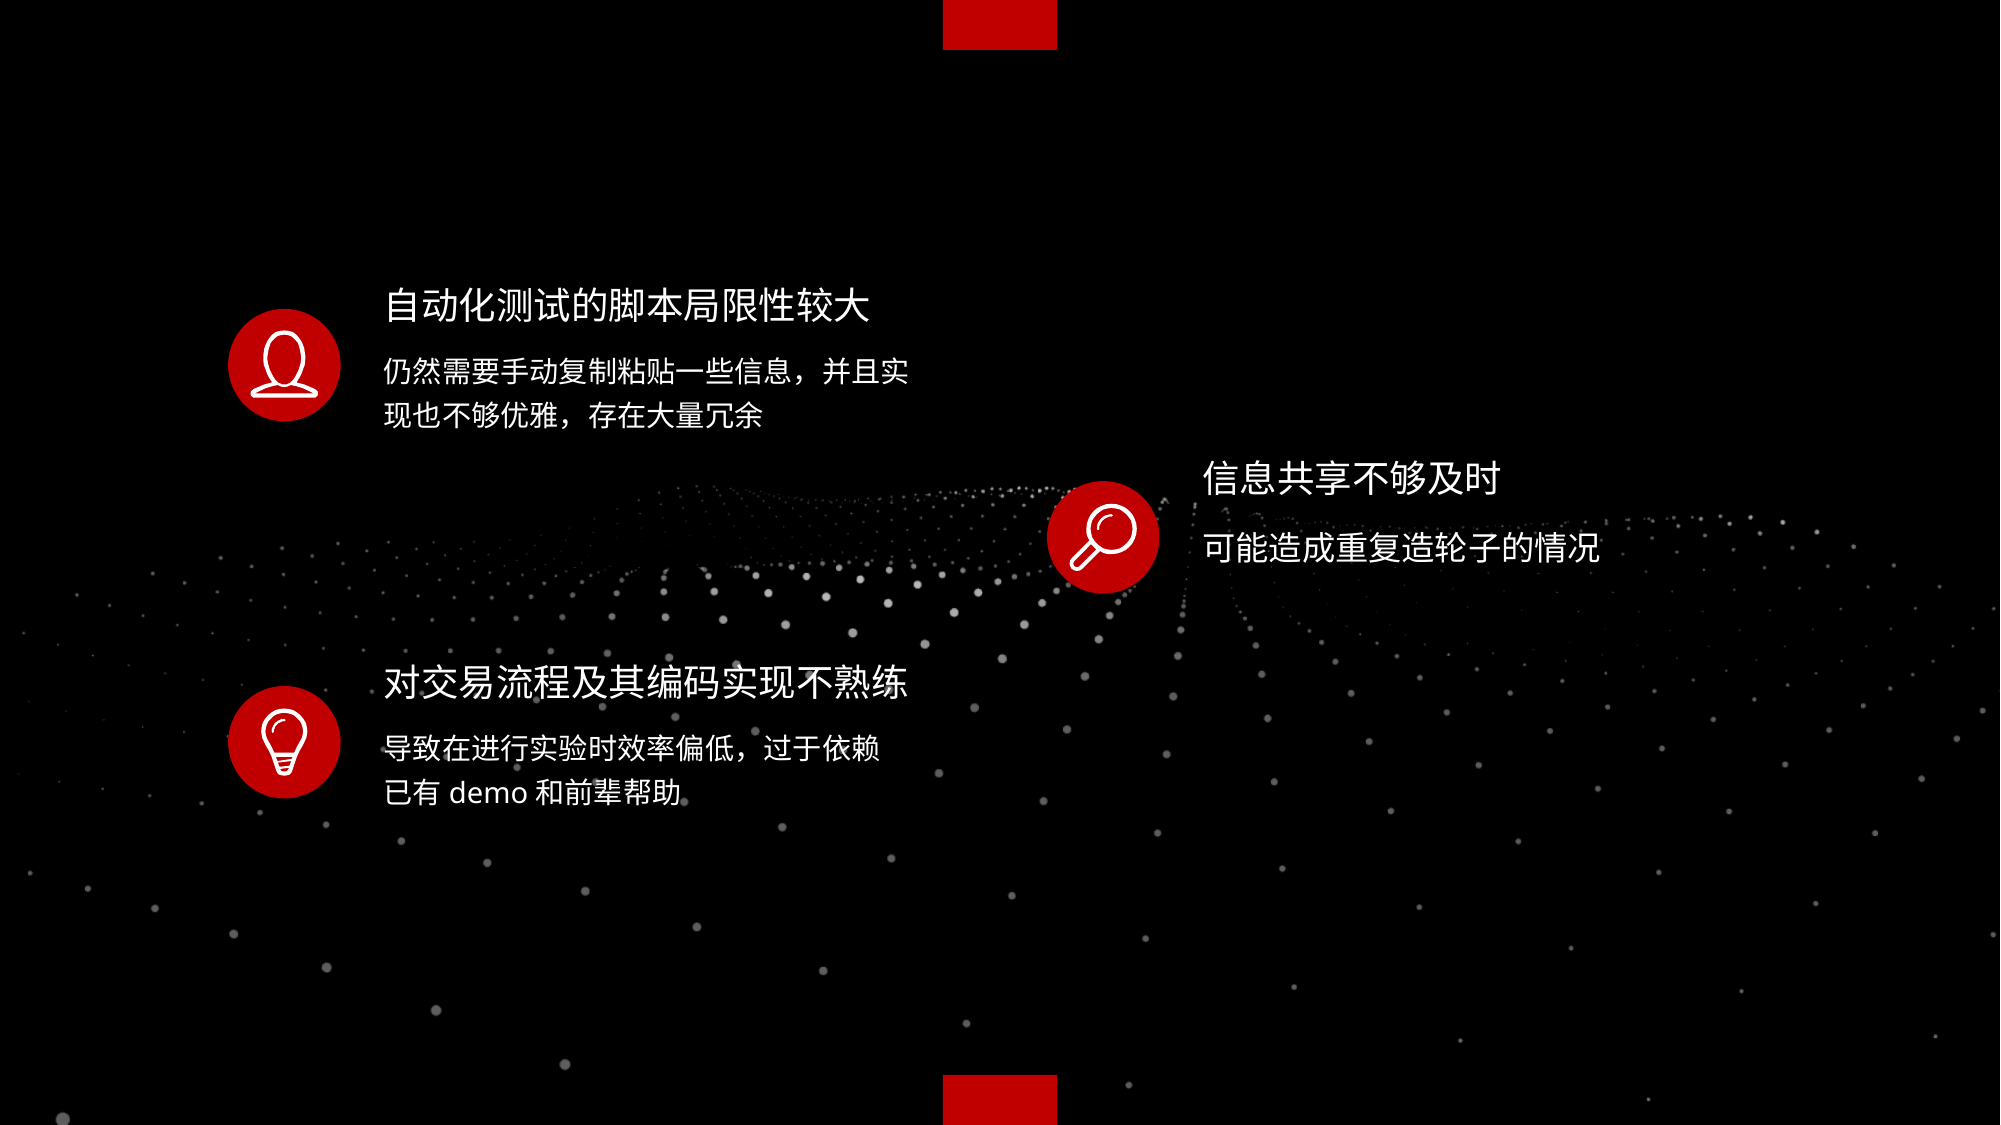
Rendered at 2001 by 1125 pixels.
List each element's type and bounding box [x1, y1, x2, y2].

text_box [368, 274, 931, 441]
text_box [942, 0, 1058, 51]
text_box [261, 708, 308, 776]
text_box [250, 330, 318, 398]
text_box [1187, 447, 1766, 576]
picture [0, 447, 2000, 1125]
text_box [227, 307, 342, 423]
text_box [368, 652, 943, 818]
text_box [1069, 503, 1137, 571]
